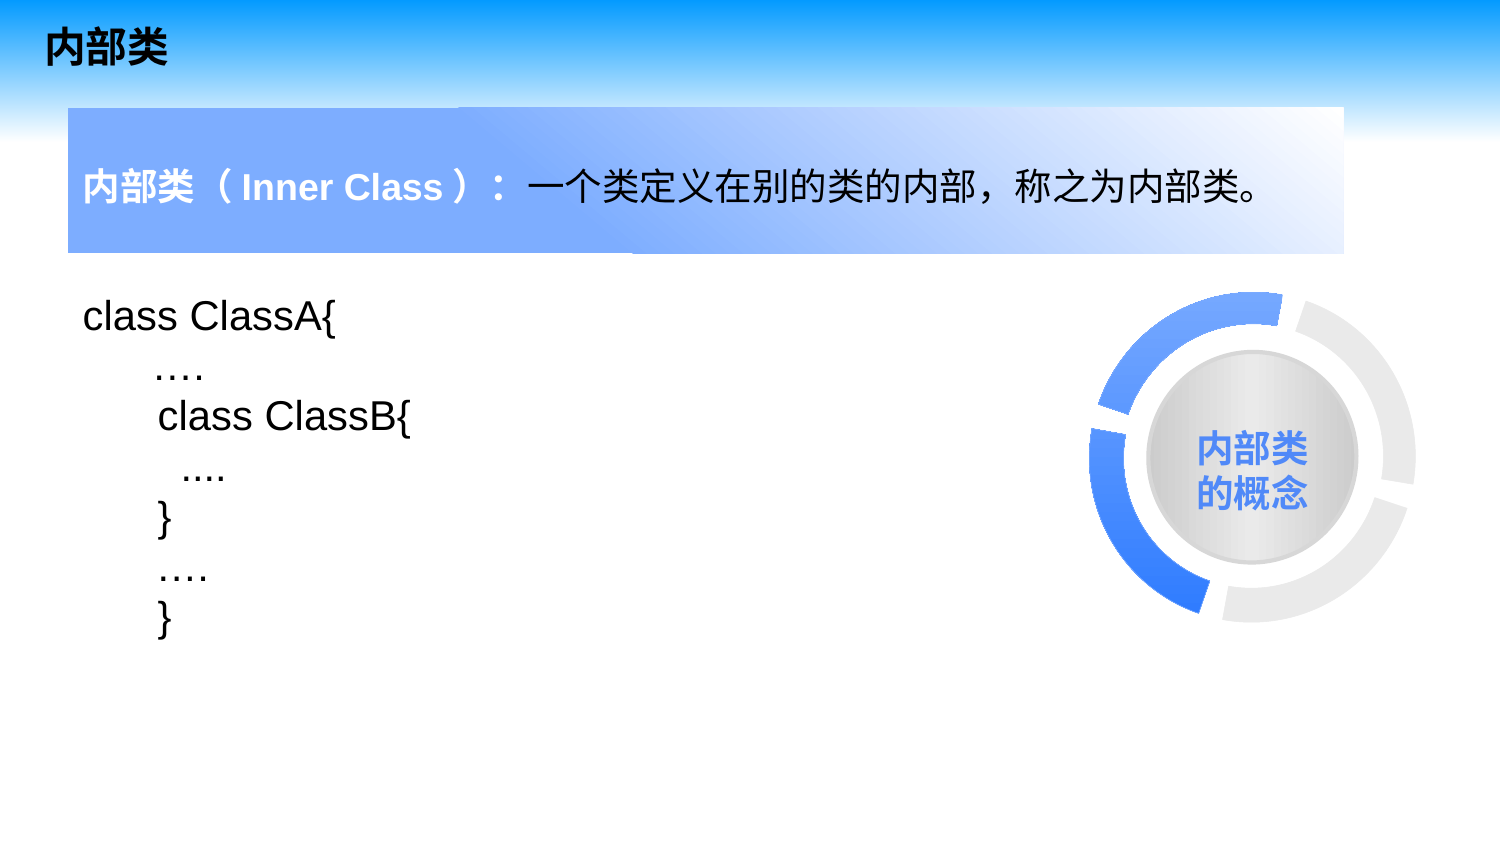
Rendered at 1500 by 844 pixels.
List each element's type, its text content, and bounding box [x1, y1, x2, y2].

text_box class ClassA{ …. class ClassB{ .... } .… } [67, 281, 753, 647]
text_box 内部类（Inner Class）：一个类定义在别的类的内部，称之为内部类。 [67, 107, 1344, 254]
text_box 内部类 [29, 13, 679, 79]
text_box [1089, 291, 1416, 623]
